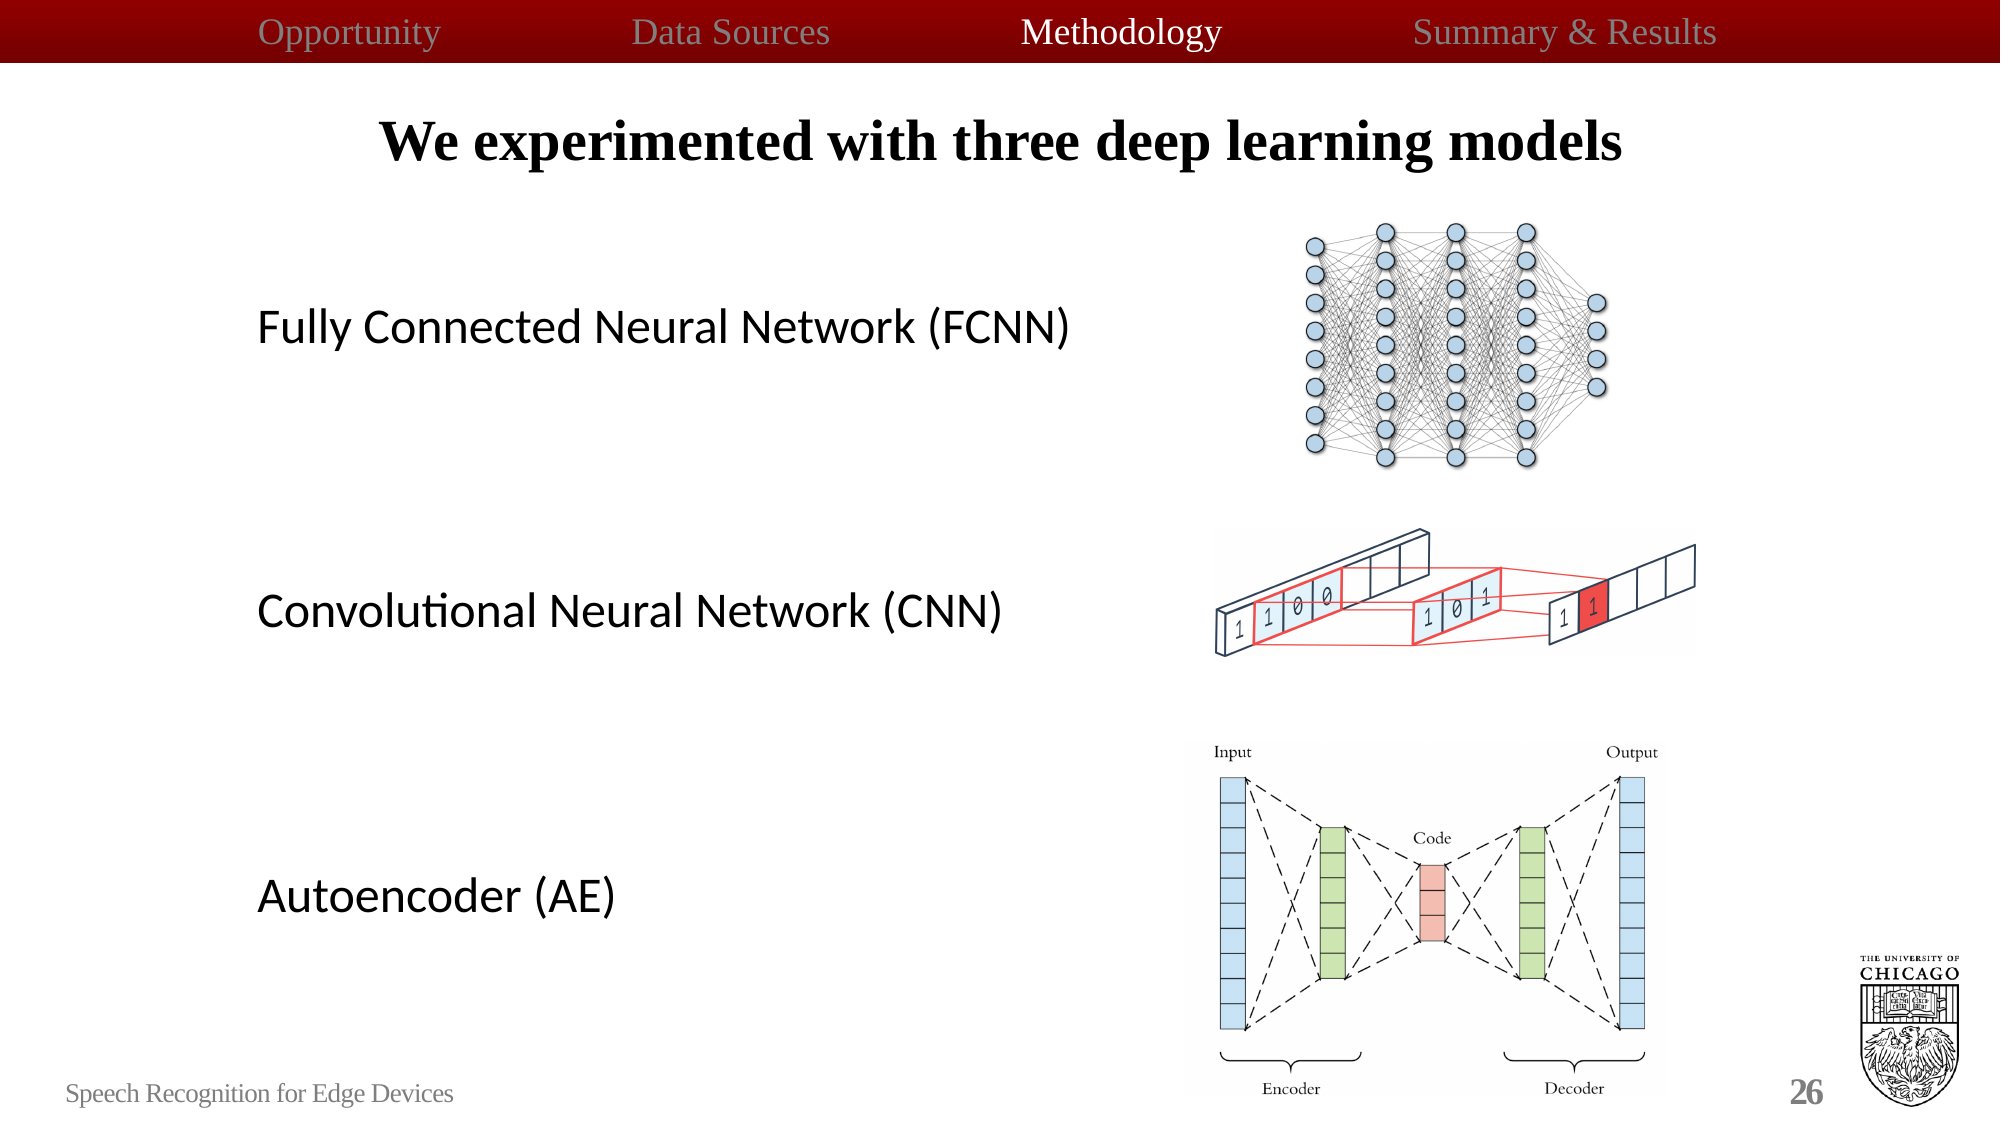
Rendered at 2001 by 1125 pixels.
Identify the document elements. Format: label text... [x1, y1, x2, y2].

picture [1262, 215, 1639, 479]
text_box Autoencoder (AE) [242, 855, 1117, 931]
text_box 26 [1783, 1069, 1831, 1112]
text_box Opportunity Data Sources Methodology Summary & Results​ [242, 0, 1806, 60]
picture [1853, 949, 1966, 1113]
text_box We experimented with three deep learning models [0, 94, 2000, 180]
picture [0, 0, 2000, 63]
picture [1183, 742, 1665, 1098]
text_box Convolutional Neural Network (CNN) [242, 570, 1117, 646]
text_box Fully Connected Neural Network (FCNN) [242, 286, 1117, 362]
footer Speech Recognition for Edge Devices [62, 1077, 563, 1125]
picture [1214, 528, 1697, 657]
